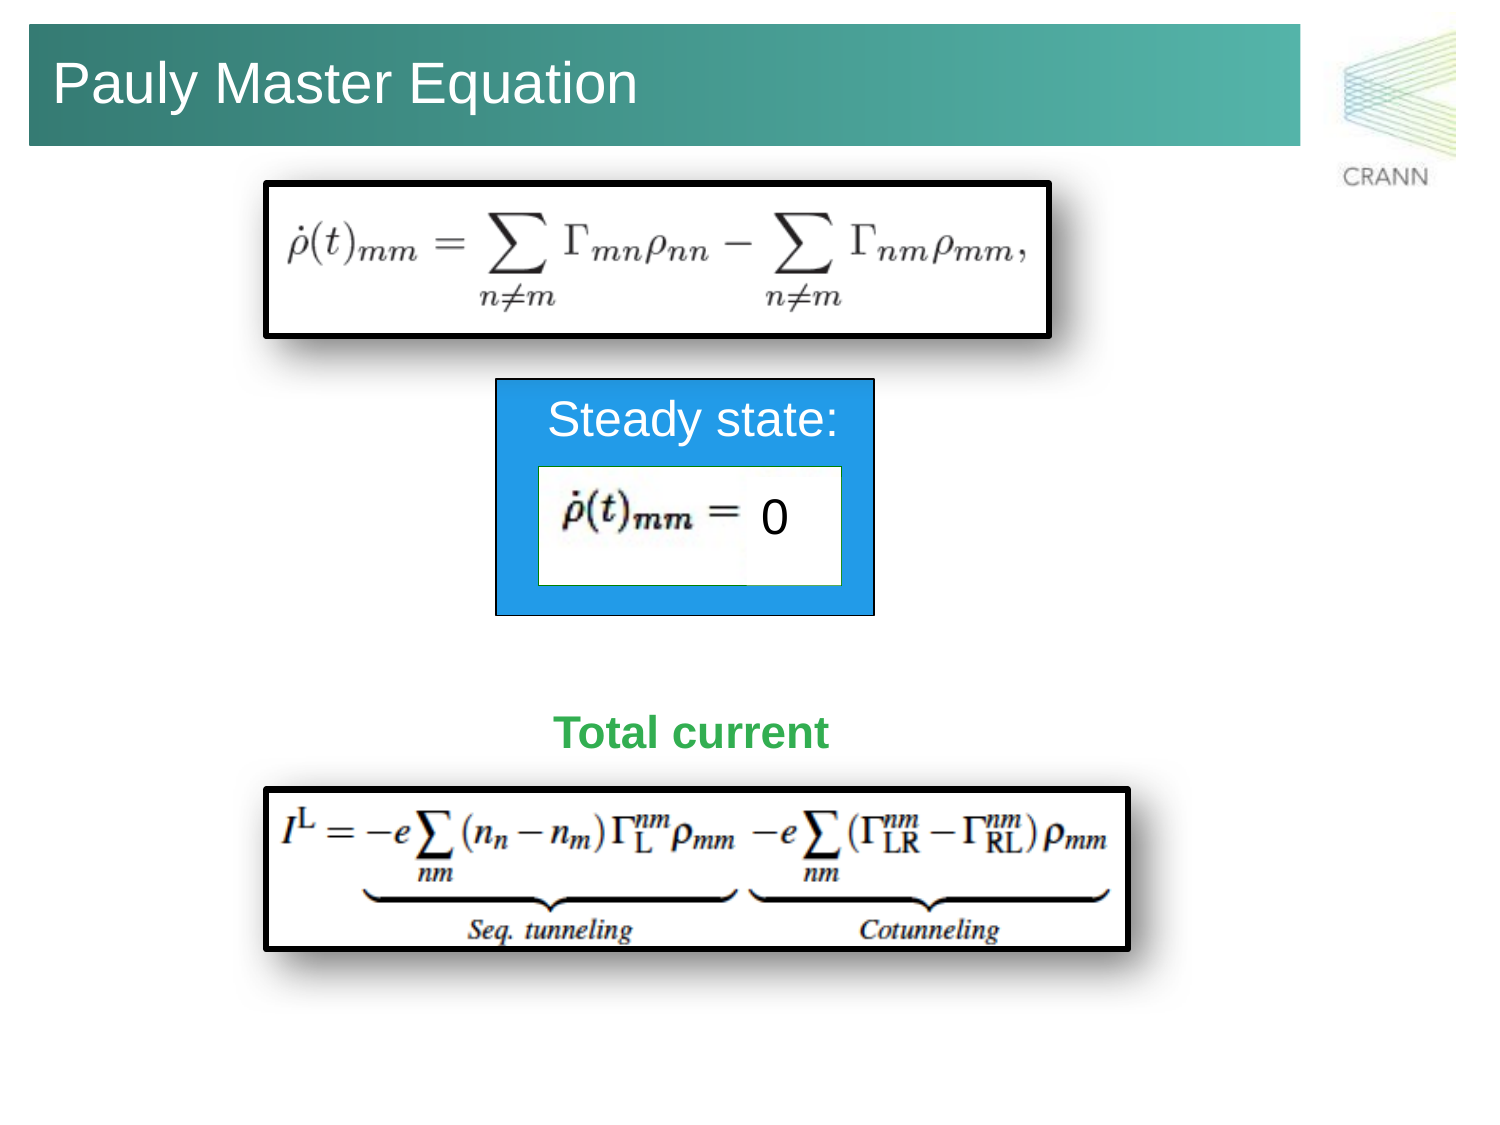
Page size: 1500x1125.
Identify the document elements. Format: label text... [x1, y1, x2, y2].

text_box [495, 387, 874, 616]
picture [1299, 12, 1456, 209]
text_box Total current [538, 695, 940, 765]
title Pauly Master Equation [37, 37, 1251, 138]
text_box Steady state: [532, 387, 855, 454]
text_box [538, 466, 842, 586]
text_box [29, 24, 1301, 146]
picture [269, 186, 1047, 333]
picture [269, 792, 1125, 947]
